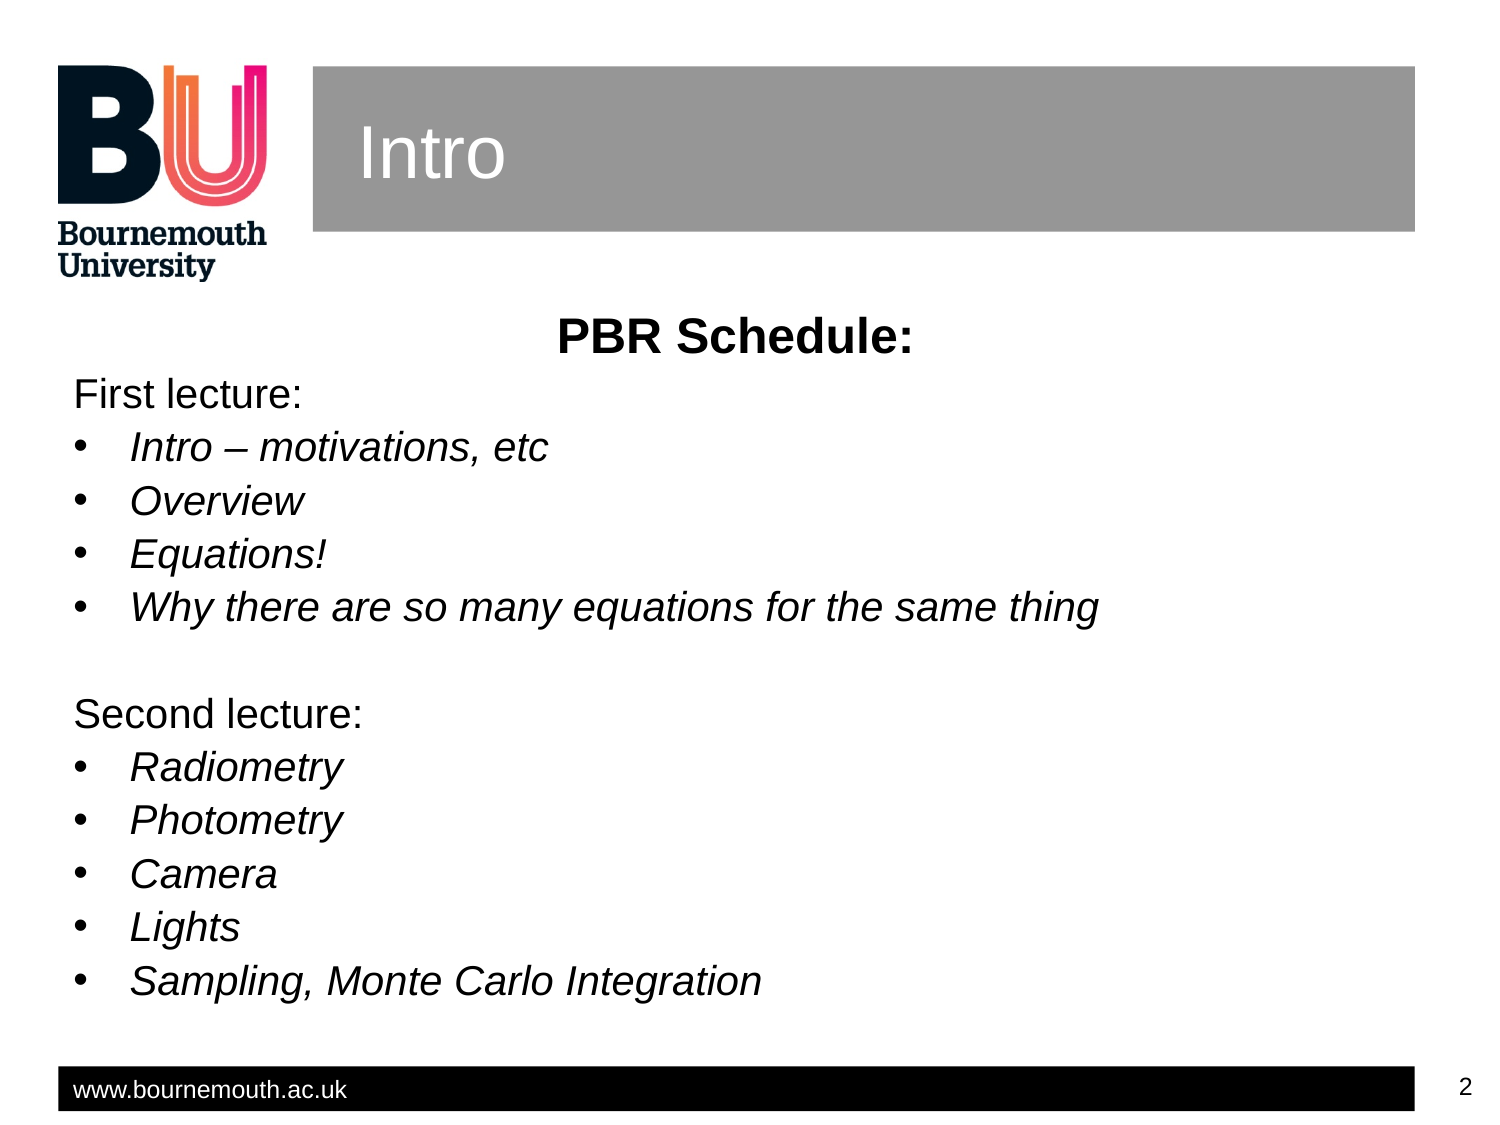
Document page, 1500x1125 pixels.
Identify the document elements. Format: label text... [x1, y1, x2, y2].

picture [58, 58, 274, 282]
title Intro [312, 66, 1416, 232]
list PBR Schedule: First lecture: Intro – motivations, etc Overview Equations! Why there are so many equations for the same thing Second lecture: Radiometry Photometry Camera Lights Sampling, Monte Carlo Integration [58, 302, 1414, 1066]
